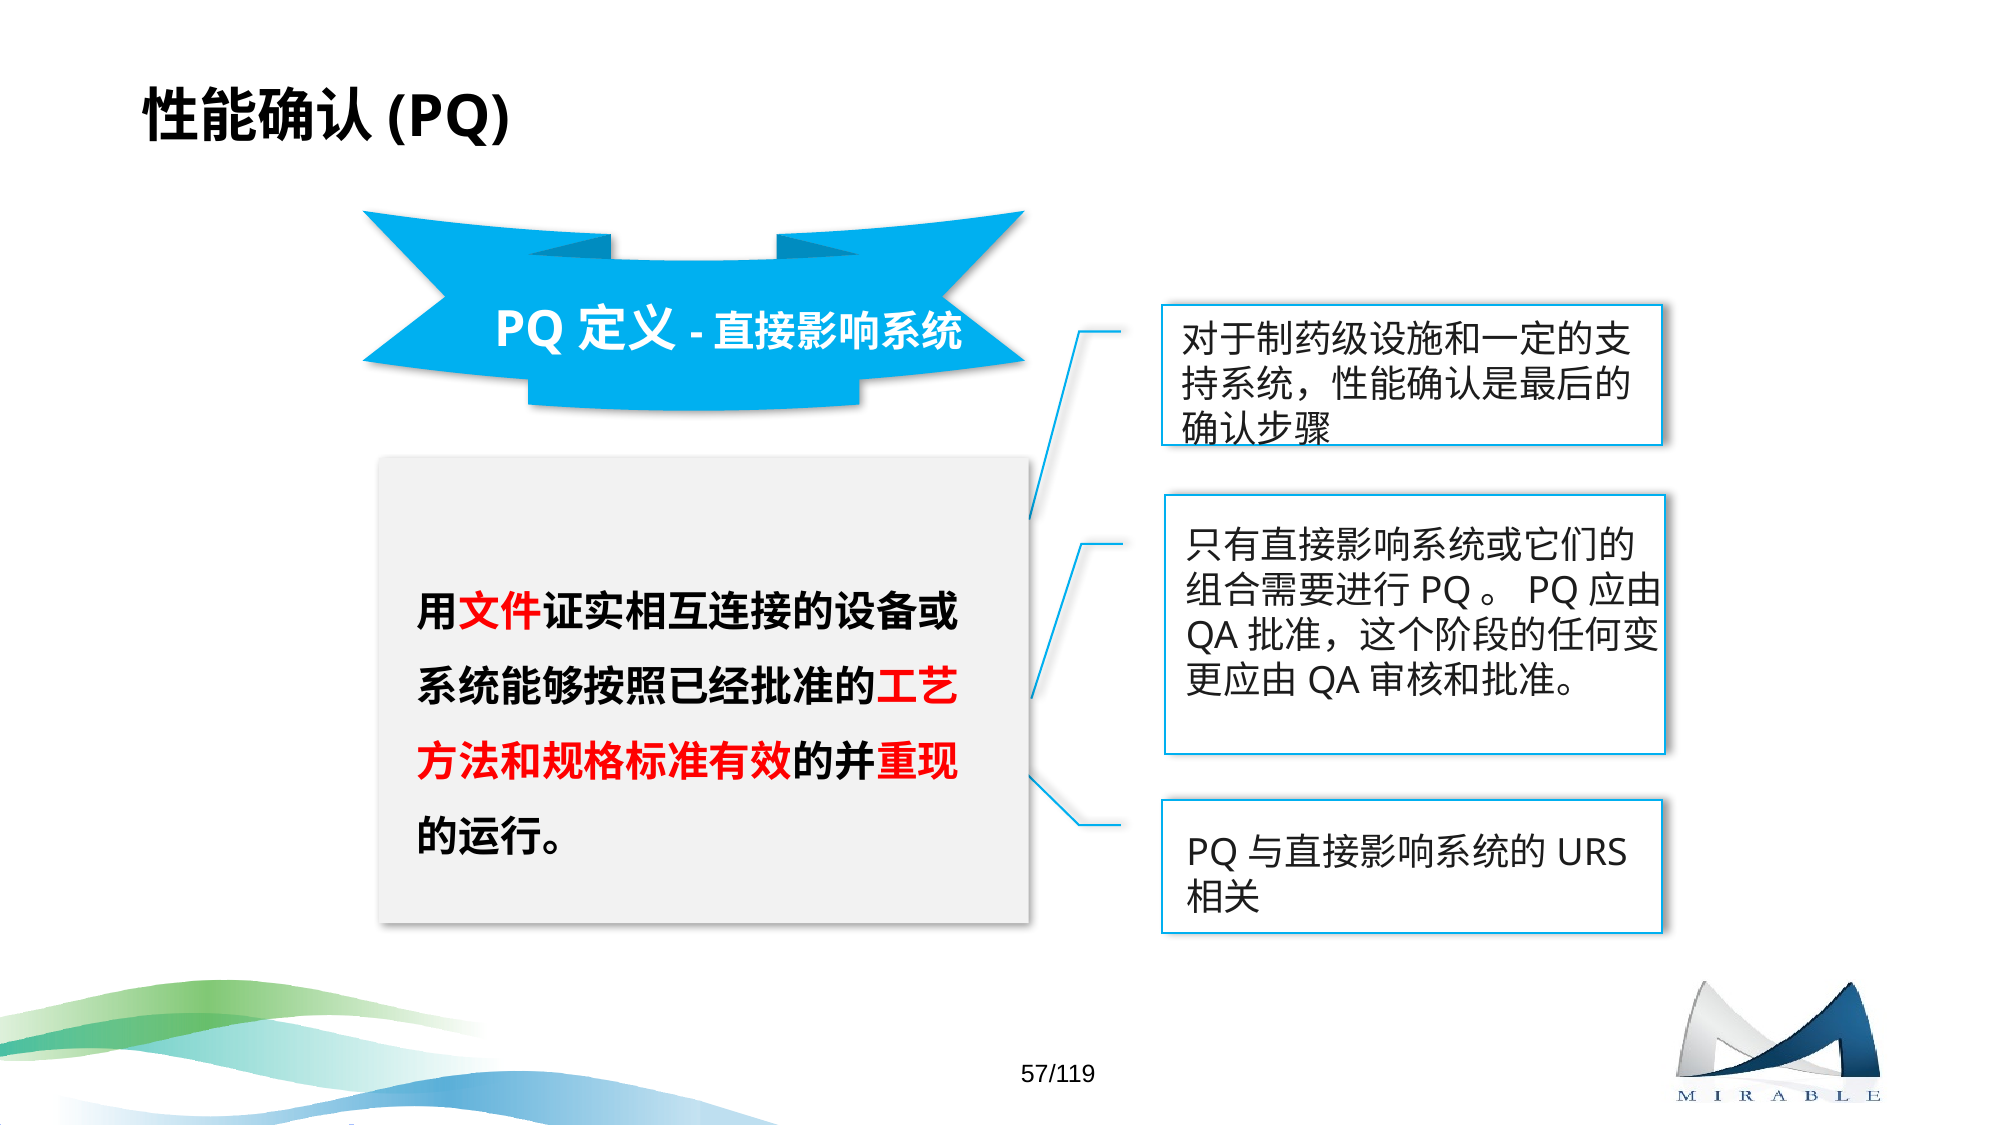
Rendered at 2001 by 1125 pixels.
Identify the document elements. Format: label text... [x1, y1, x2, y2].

text_box [359, 209, 1028, 412]
text_box [1161, 304, 1663, 446]
text_box [1040, 785, 1121, 827]
text_box [378, 457, 1030, 924]
text_box [1164, 494, 1666, 755]
title 性能确认(PQ) [125, 64, 1874, 172]
text_box 对于制药级设施和一定的支持系统，性能确认是最后的确认步骤 [1166, 307, 1680, 458]
text_box PQ定义-直接影响系统 [479, 289, 979, 365]
slide_number 57/119 [833, 1042, 1284, 1103]
text_box [1040, 542, 1123, 676]
text_box 只有直接影响系统或它们的组合需要进行PQ。PQ应由QA批准，这个阶段的任何变更应由QA审核和批准。 [1171, 513, 1684, 709]
text_box PQ与直接影响系统的URS相关 [1171, 820, 1663, 926]
picture [0, 977, 702, 1125]
text_box 用文件证实相互连接的设备或系统能够按照已经批准的工艺方法和规格标准有效的并重现的运行。 [402, 551, 1015, 867]
text_box [1161, 799, 1663, 934]
picture [1659, 979, 1896, 1103]
text_box [1040, 330, 1121, 483]
